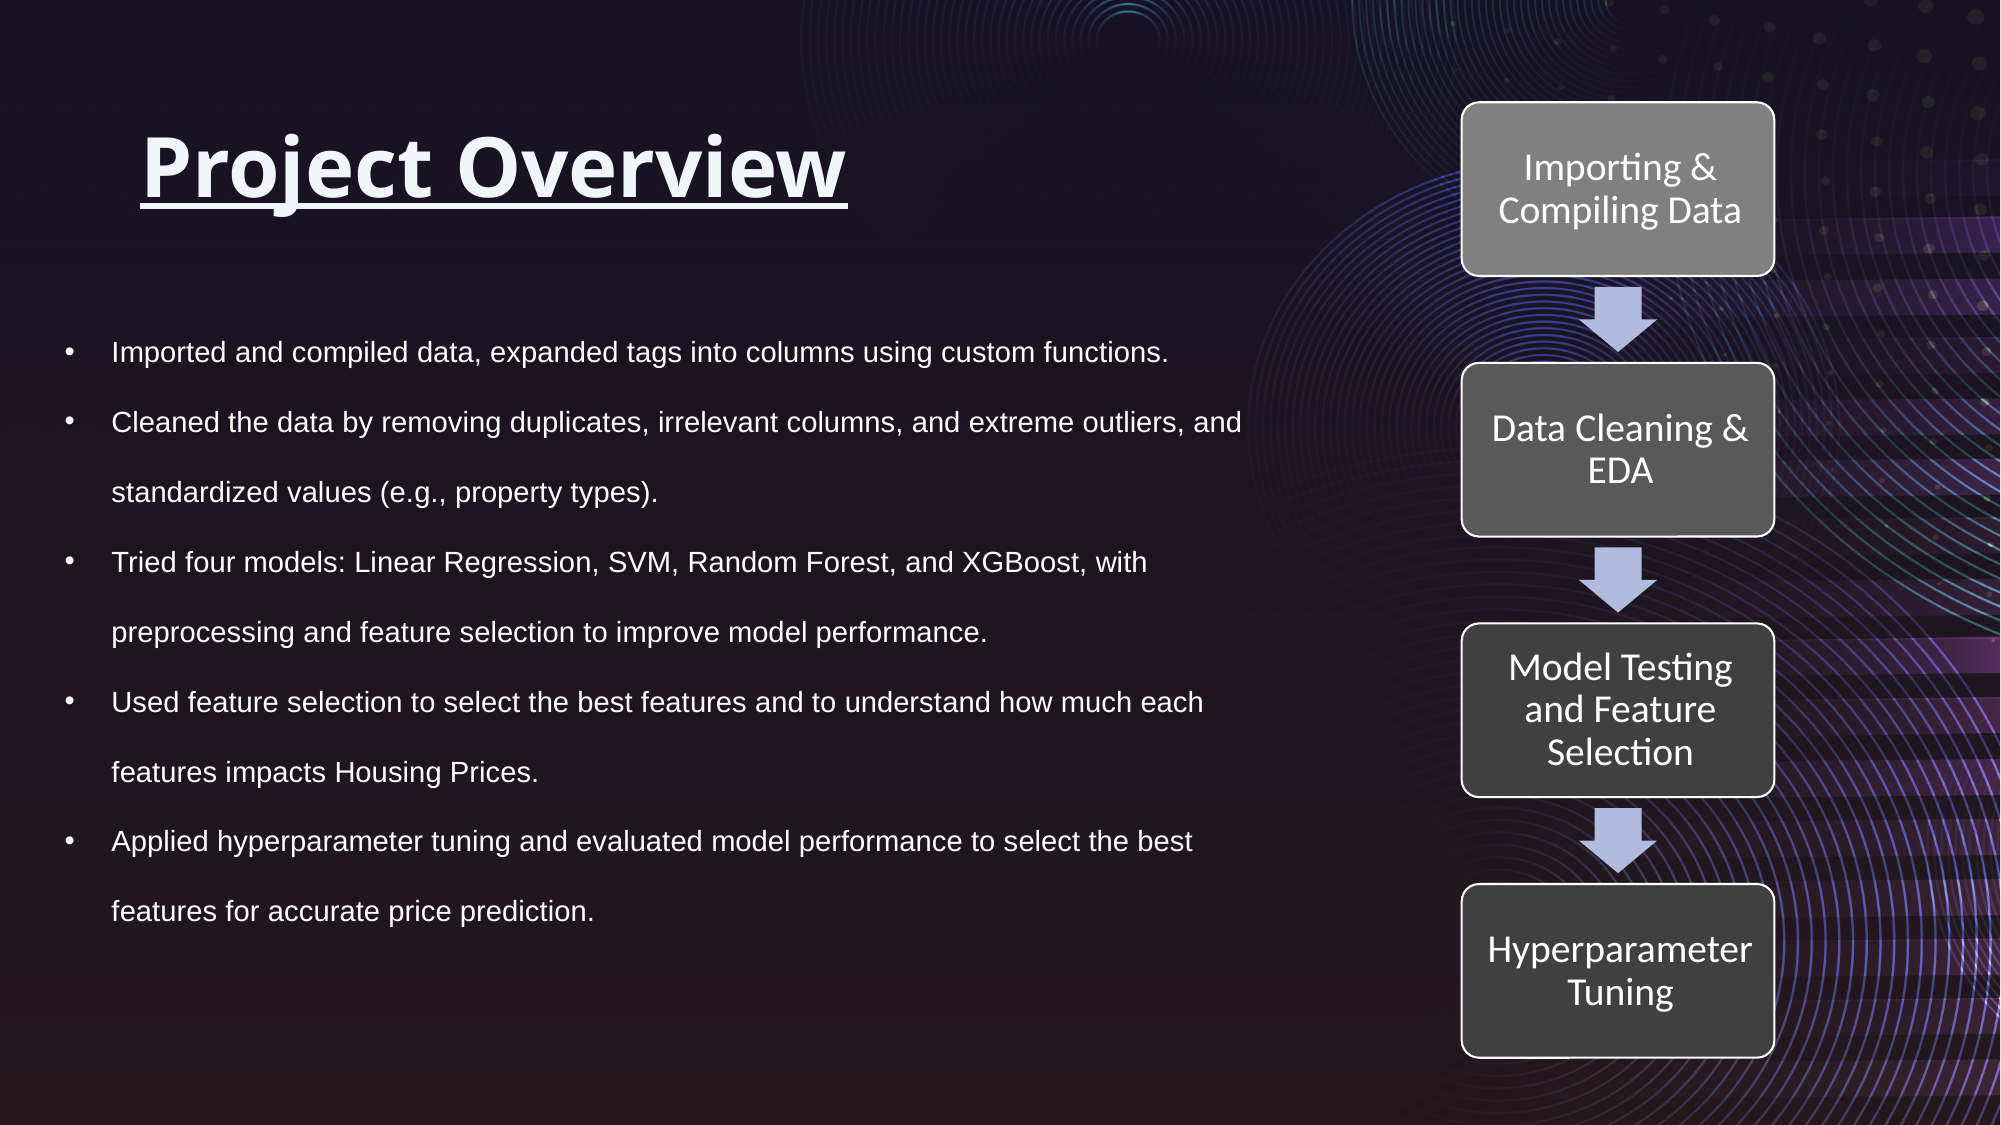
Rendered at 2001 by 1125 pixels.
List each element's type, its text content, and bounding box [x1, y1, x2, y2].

picture [0, 0, 2001, 1125]
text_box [1085, 101, 2000, 1059]
title Project Overview [89, 82, 898, 223]
subtitle Imported and compiled data, expanded tags into columns using custom functions. Cleaned the data by removing duplicates, irrelevant columns, and extreme outliers, and standardized values (e.g., property types). Tried four models: Linear Regression, SVM, Random Forest, and XGBoost, with preprocessing and feature selection to improve model performance. Used feature selection to select the best features and to understand how much each features impacts Housing Prices. Applied hyperparameter tuning and evaluated model performance to select the best features for accurate price prediction. [49, 279, 1085, 947]
